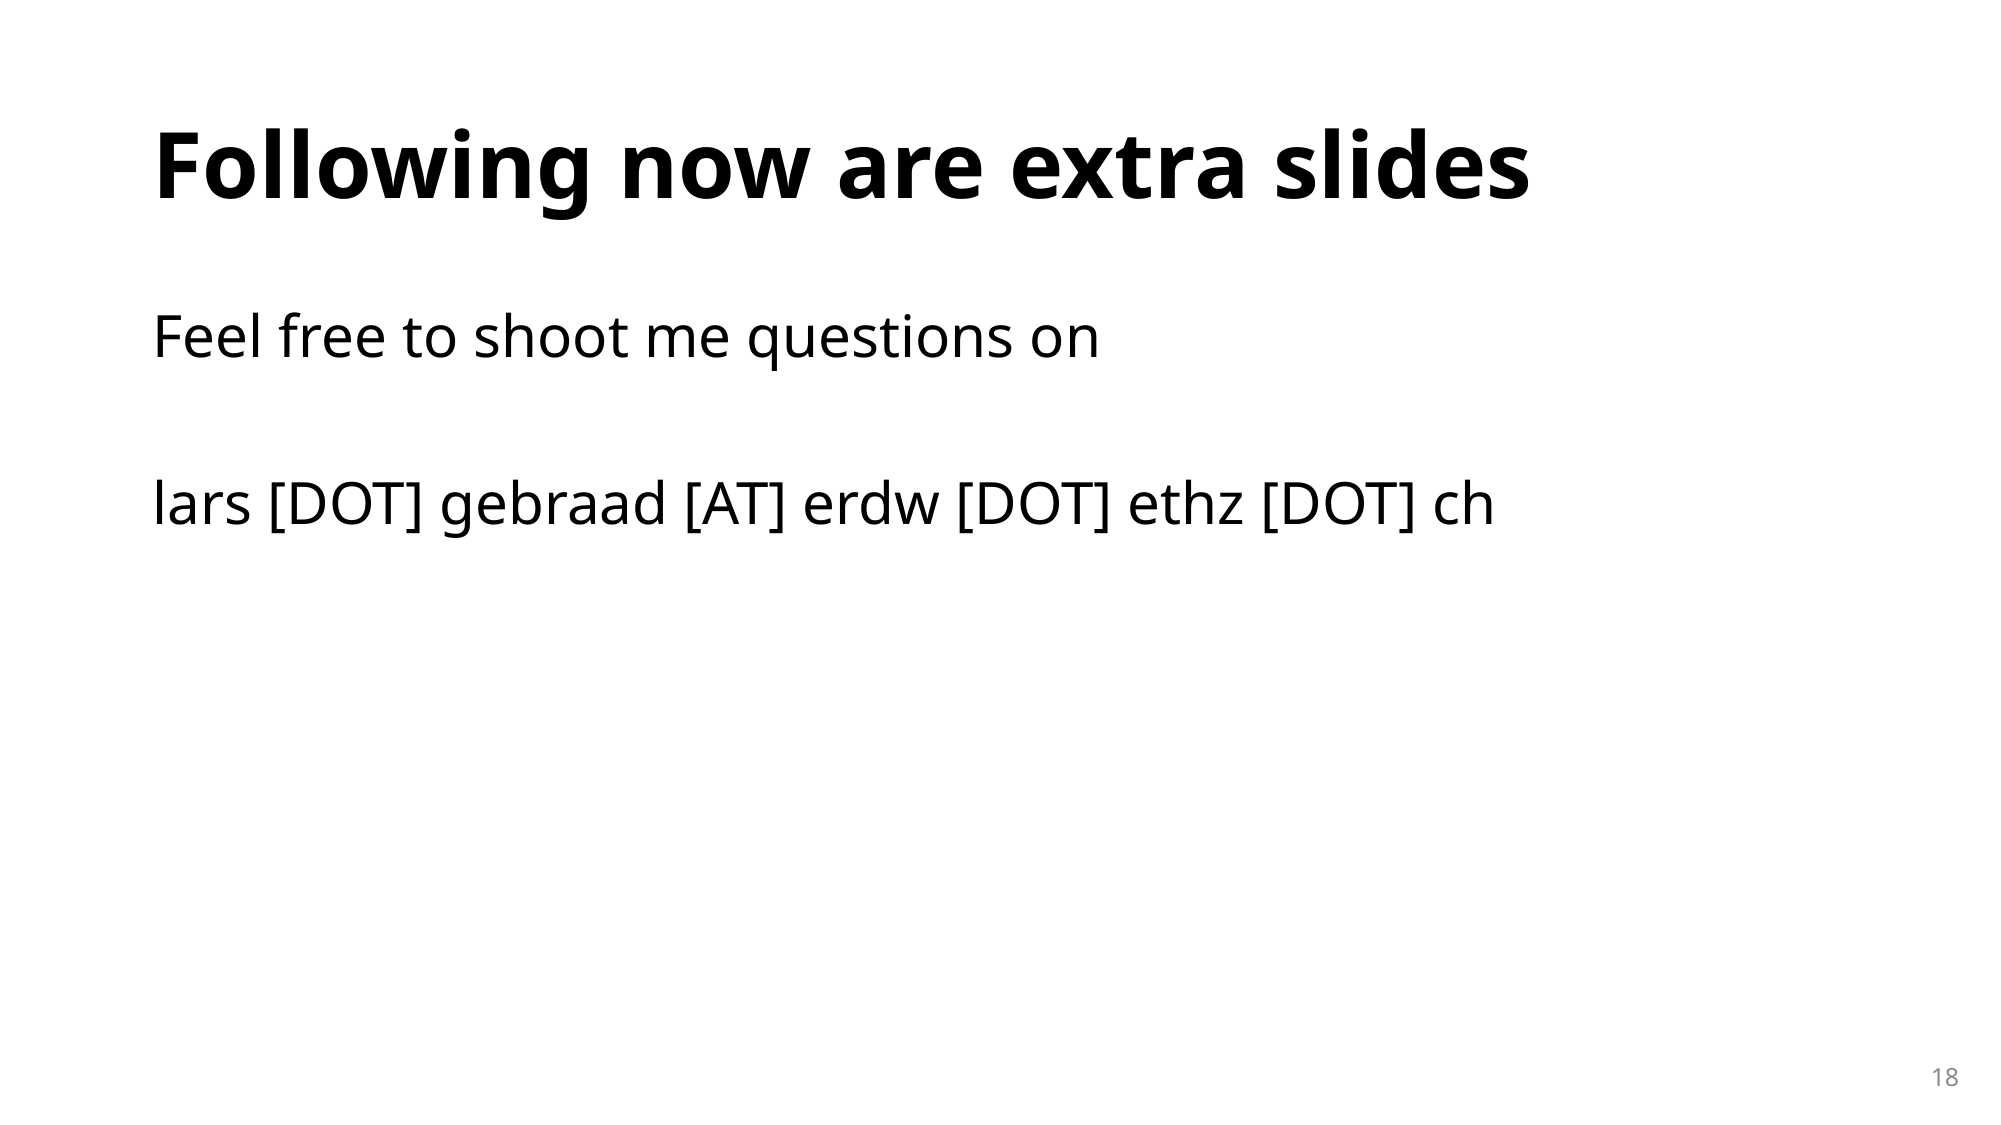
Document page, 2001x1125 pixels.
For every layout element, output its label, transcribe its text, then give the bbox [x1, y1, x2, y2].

slide_number 18 [1524, 1048, 1975, 1108]
title Following now are extra slides [137, 59, 1863, 278]
list Feel free to shoot me questions on lars [DOT] gebraad [AT] erdw [DOT] ethz [DOT] ch [137, 299, 1863, 1014]
